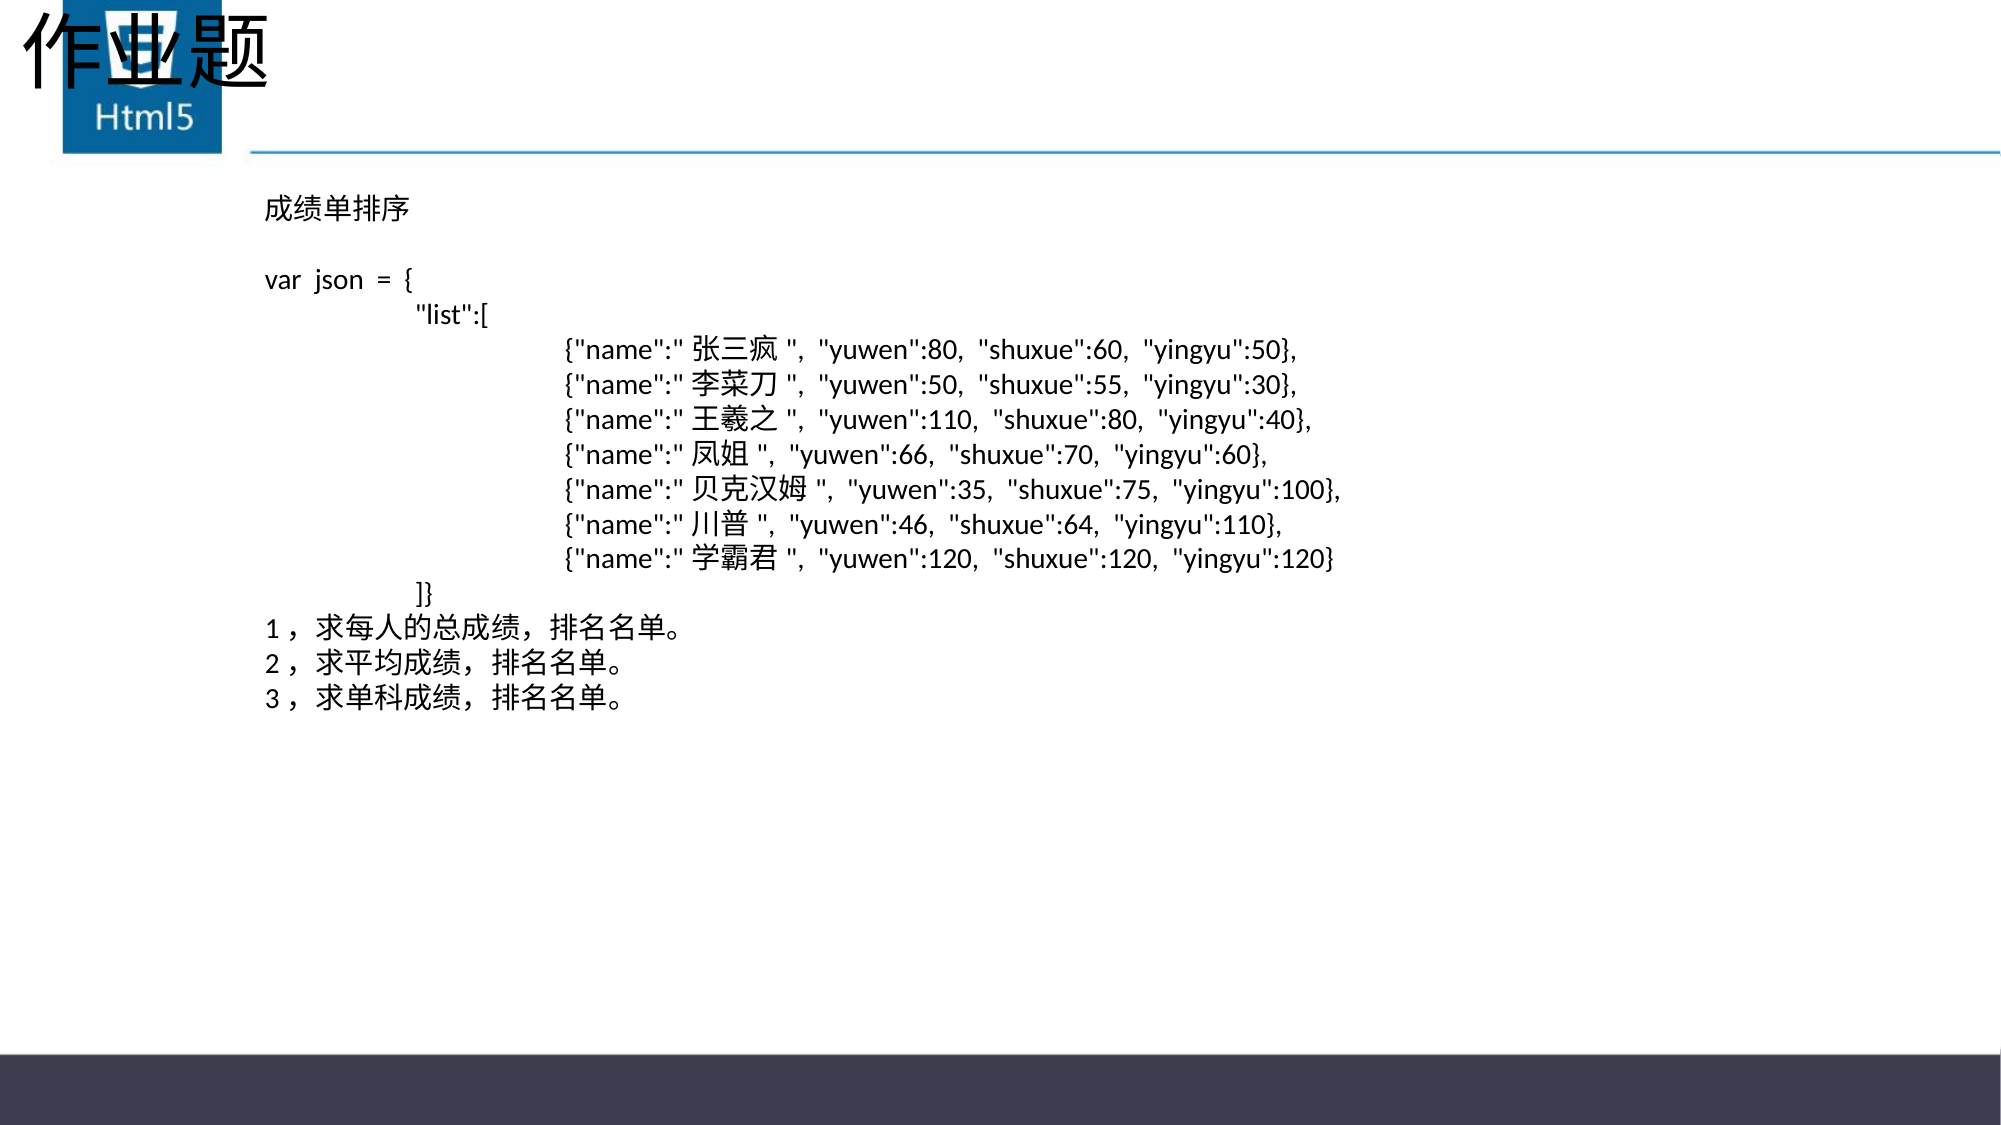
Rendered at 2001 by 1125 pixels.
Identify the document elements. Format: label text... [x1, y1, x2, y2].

list 成绩单排序 var json = { "list":[ {"name":"张三疯", "yuwen":80, "shuxue":60, "yingyu":50}, {"name":"李菜刀", "yuwen":50, "shuxue":55, "yingyu":30}, {"name":"王羲之", "yuwen":110, "shuxue":80, "yingyu":40}, {"name":"凤姐", "yuwen":66, "shuxue":70, "yingyu":60}, {"name":"贝克汉姆", "yuwen":35, "shuxue":75, "yingyu":100}, {"name":"川普", "yuwen":46, "shuxue":64, "yingyu":110}, {"name":"学霸君", "yuwen":120, "shuxue":120, "yingyu":120} ]} 1，求每人的总成绩，排名名单。 2，求平均成绩，排名名单。 3，求单科成绩，排名名单。 [249, 182, 1982, 1026]
title 作业题 [6, 3, 1997, 152]
picture [0, 0, 2001, 1125]
